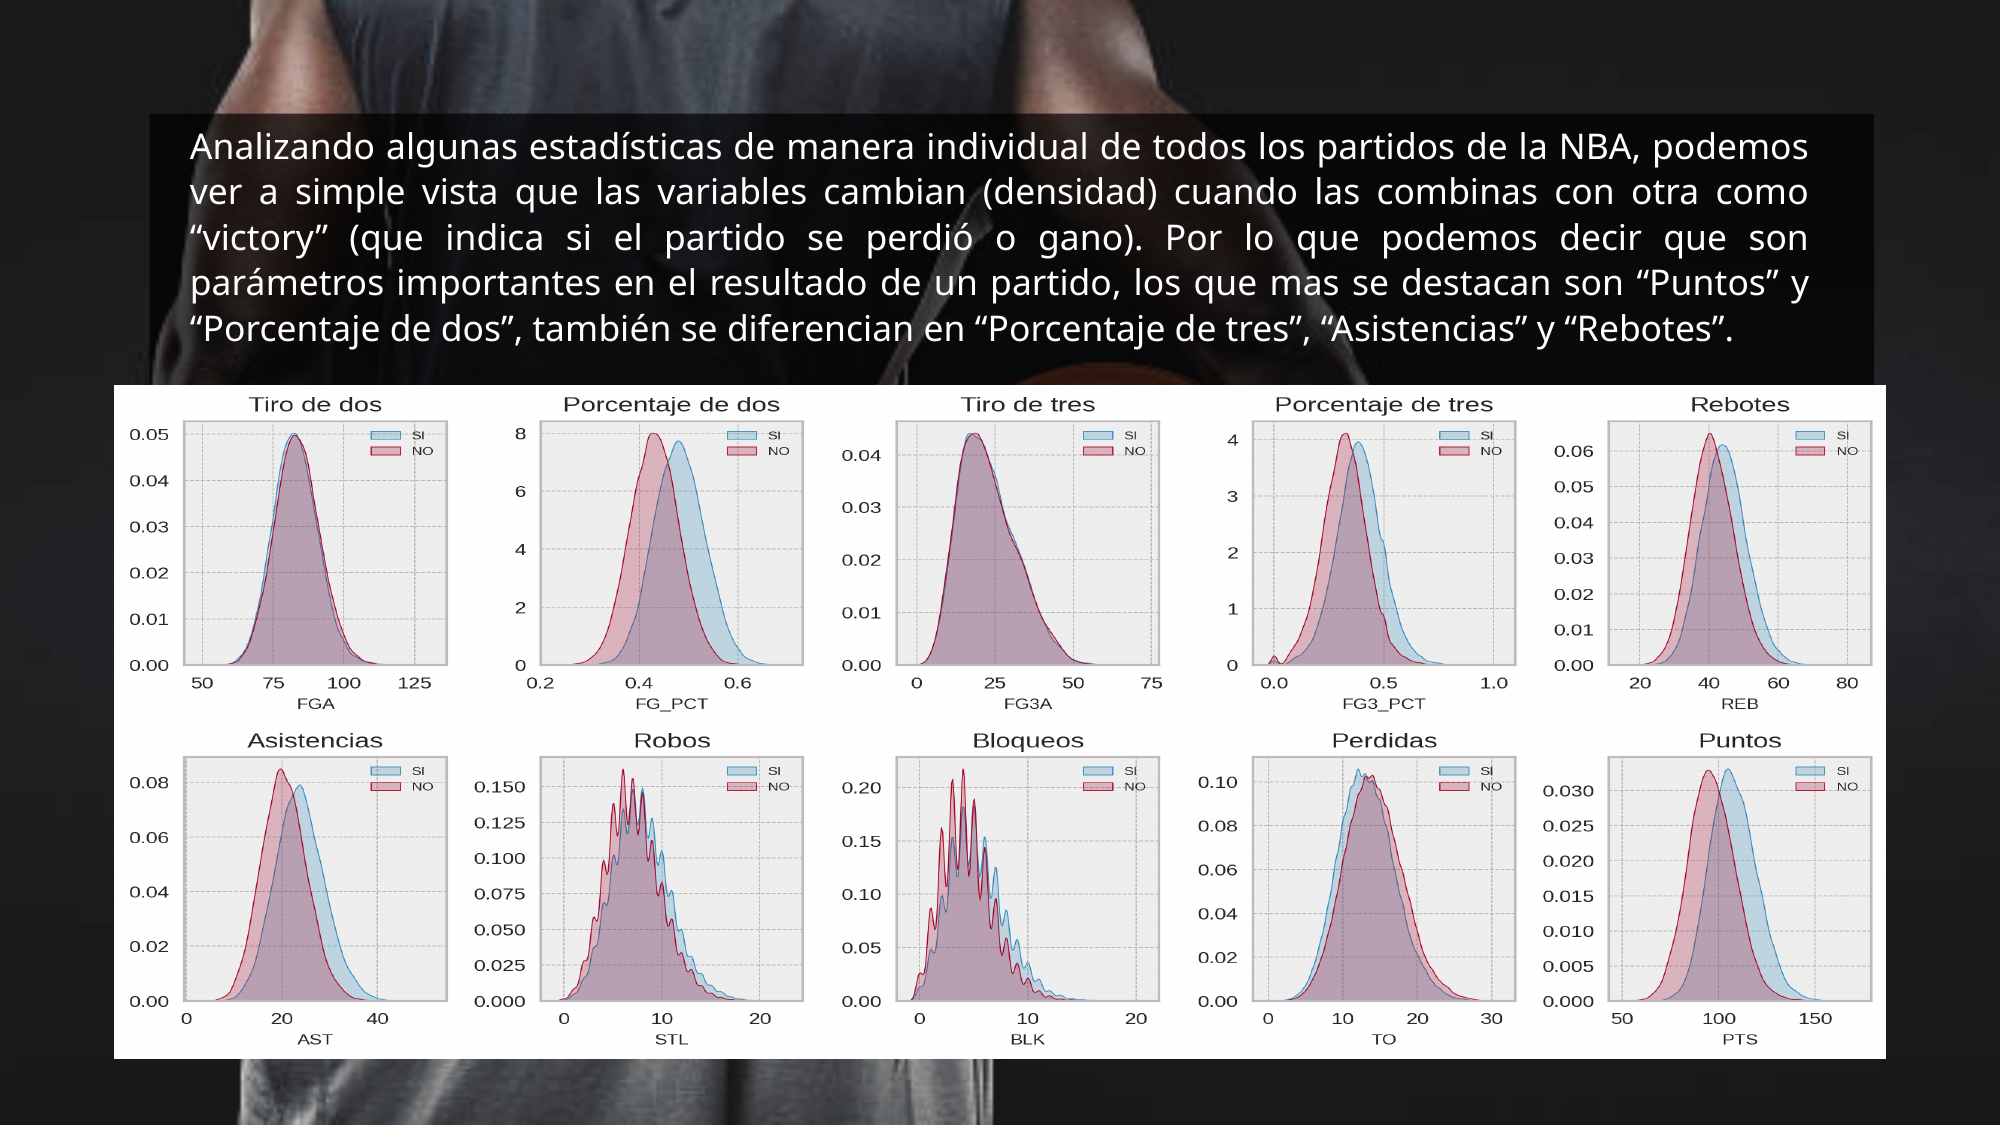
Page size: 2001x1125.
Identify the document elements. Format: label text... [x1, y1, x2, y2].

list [114, 385, 1886, 1059]
text_box [148, 113, 1875, 385]
text_box Analizando algunas estadísticas de manera individual de todos los partidos de la NBA, podemos ver a simple vista que las variables cambian (densidad) cuando las combinas con otra como “victory” (que indica si el partido se perdió o gano). Por lo que podemos decir que son parámetros importantes en el resultado de un partido, los que mas se destacan son “Puntos” y “Porcentaje de dos”, también se diferencian en “Porcentaje de tres”, “Asistencias” y “Rebotes”. [174, 113, 1825, 302]
